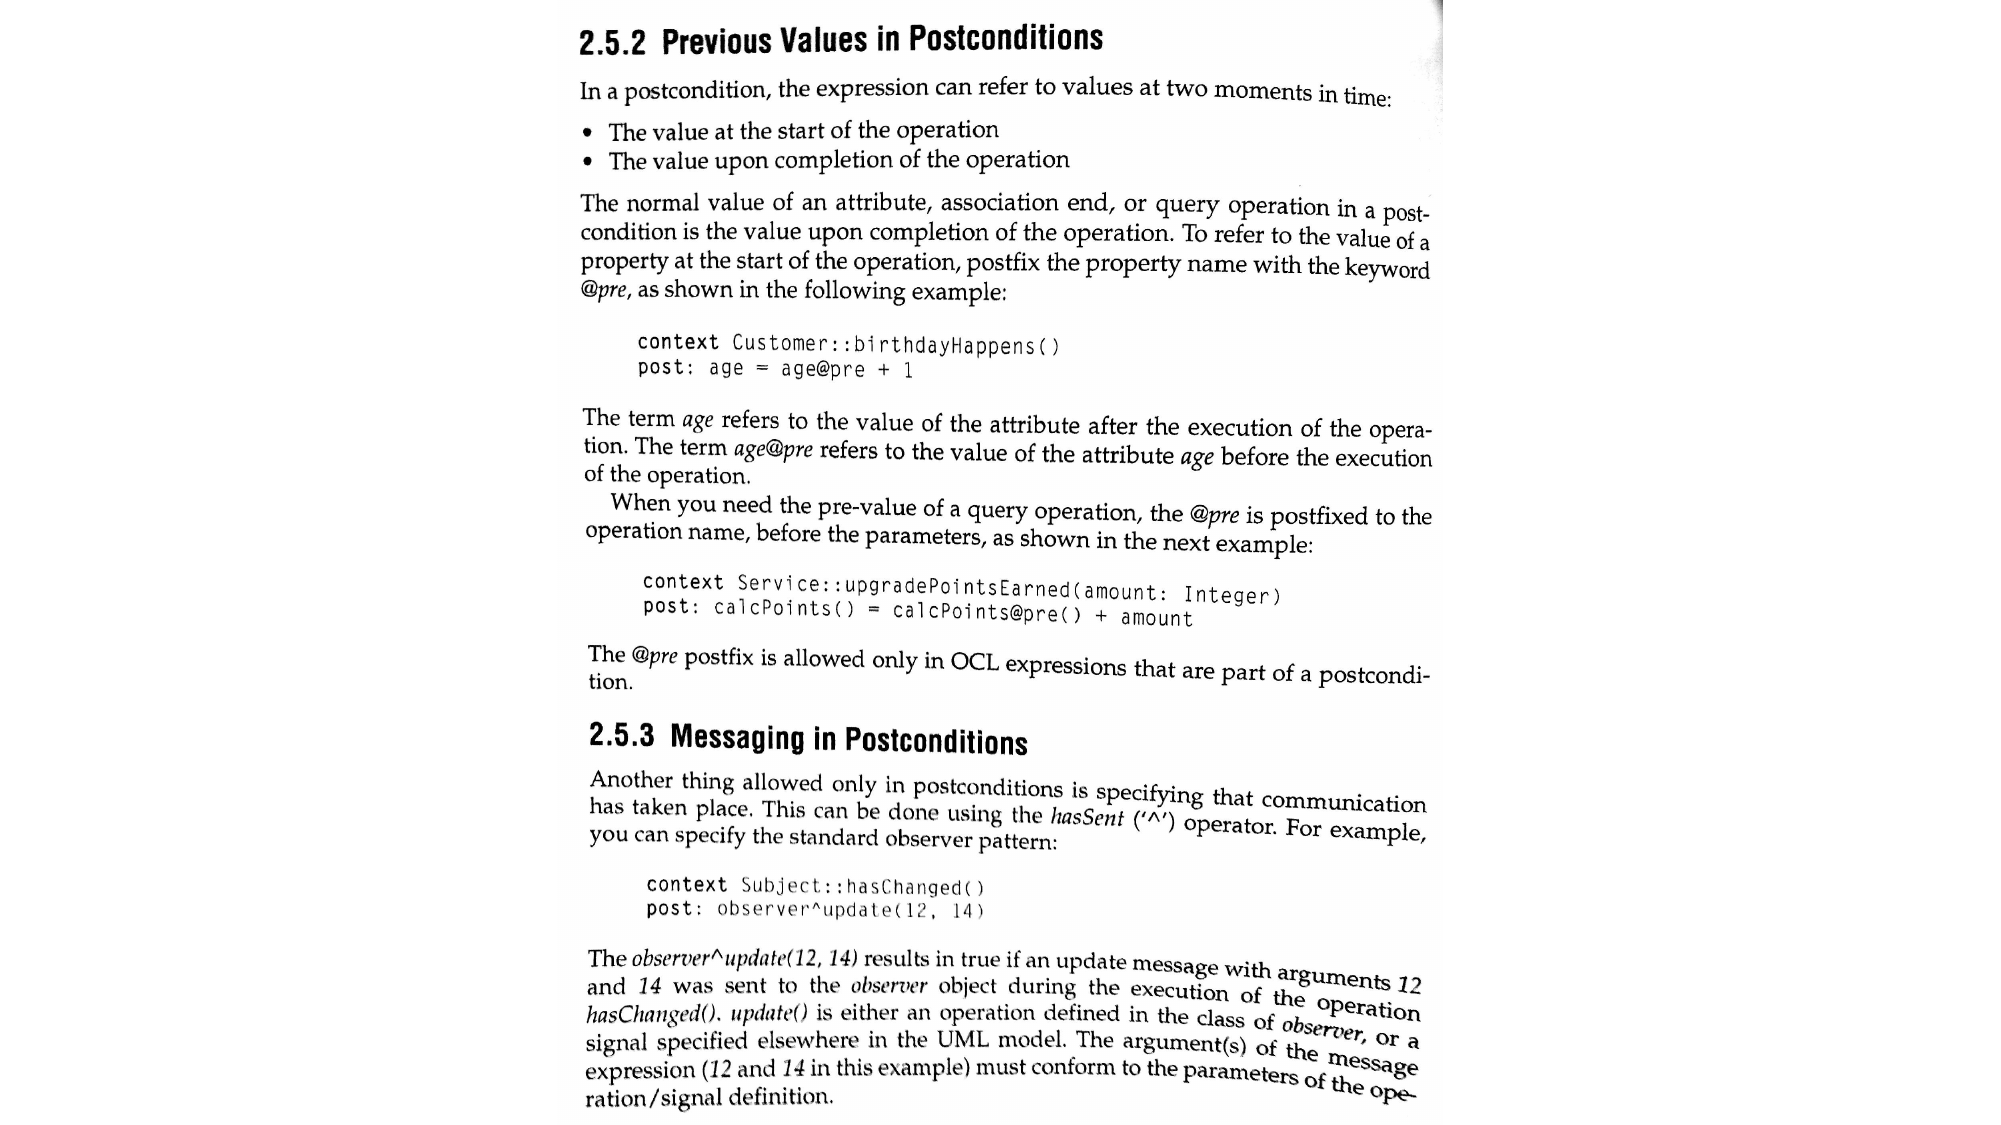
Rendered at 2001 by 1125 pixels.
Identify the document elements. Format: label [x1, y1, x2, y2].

picture [557, 0, 1443, 1125]
